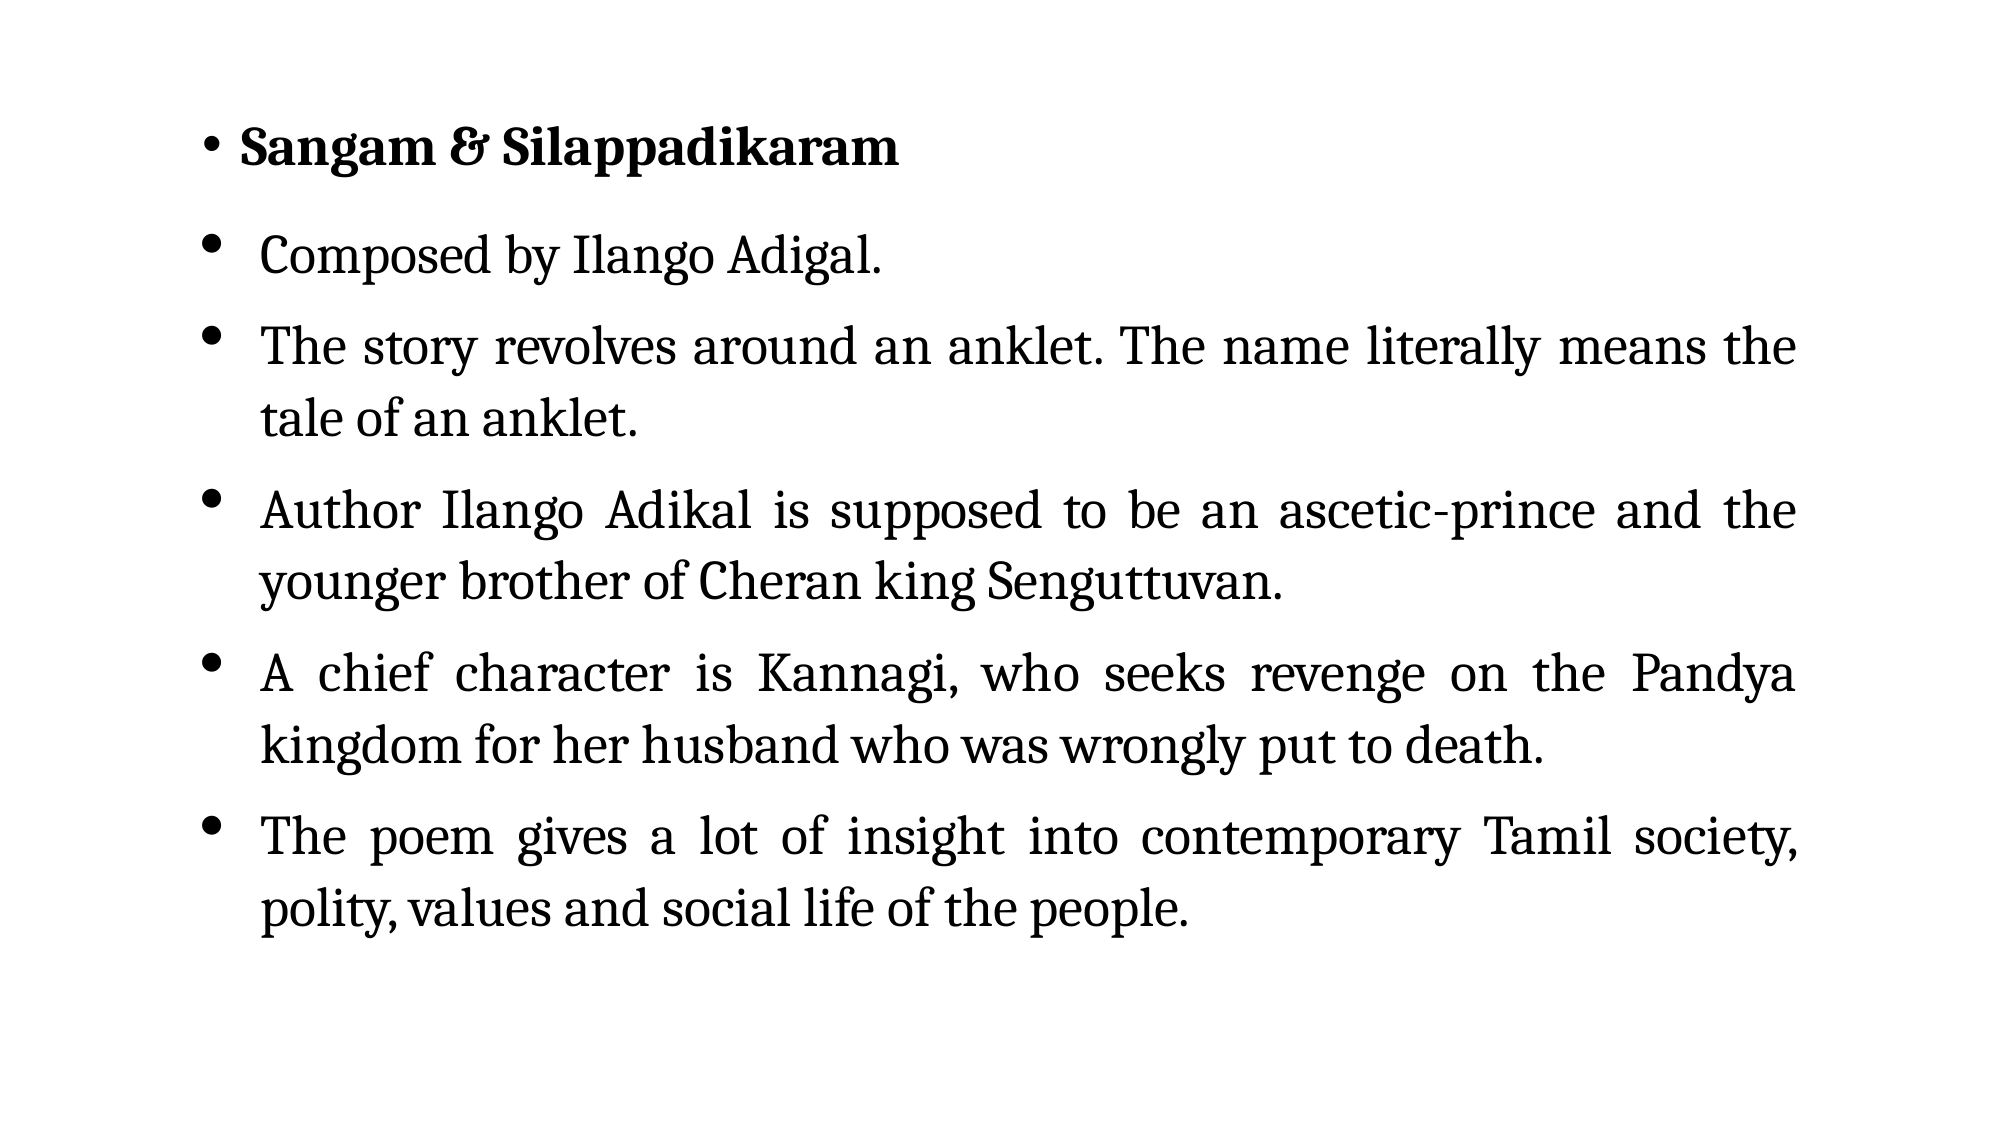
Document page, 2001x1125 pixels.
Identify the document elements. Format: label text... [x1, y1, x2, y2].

list Sangam & Silappadikaram Composed by Ilango Adigal. The story revolves around an anklet. The name literally means the tale of an anklet. Author Ilango Adikal is supposed to be an ascetic-prince and the younger brother of Cheran king Senguttuvan. A chief character is Kannagi, who seeks revenge on the Pandya kingdom for her husband who was wrongly put to death. The poem gives a lot of insight into contemporary Tamil society, polity, values and social life of the people. [187, 97, 1813, 950]
